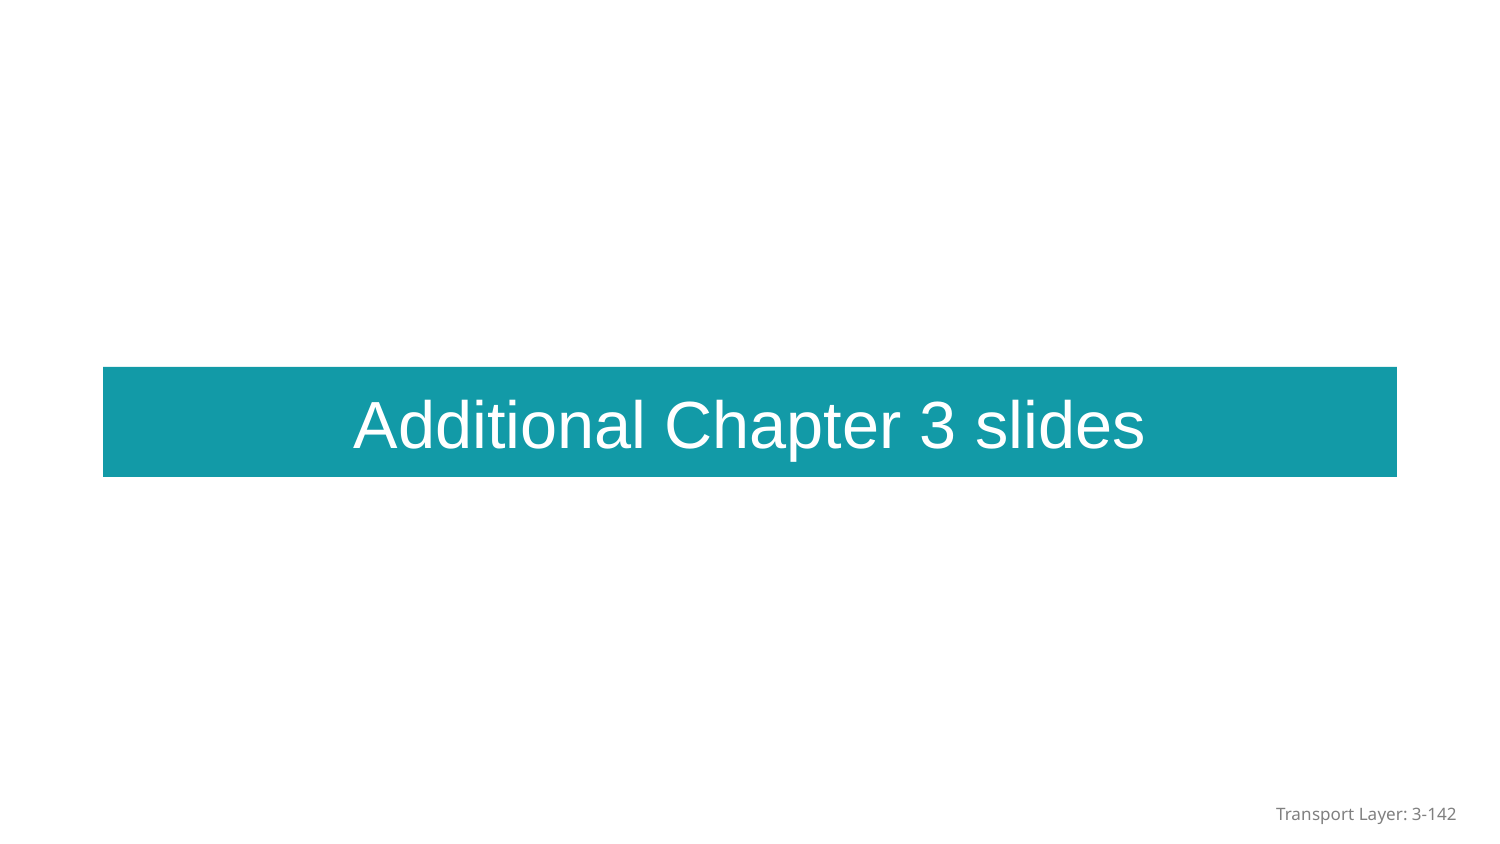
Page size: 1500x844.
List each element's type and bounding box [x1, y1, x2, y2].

slide_number [1134, 792, 1472, 838]
title [103, 366, 1397, 477]
